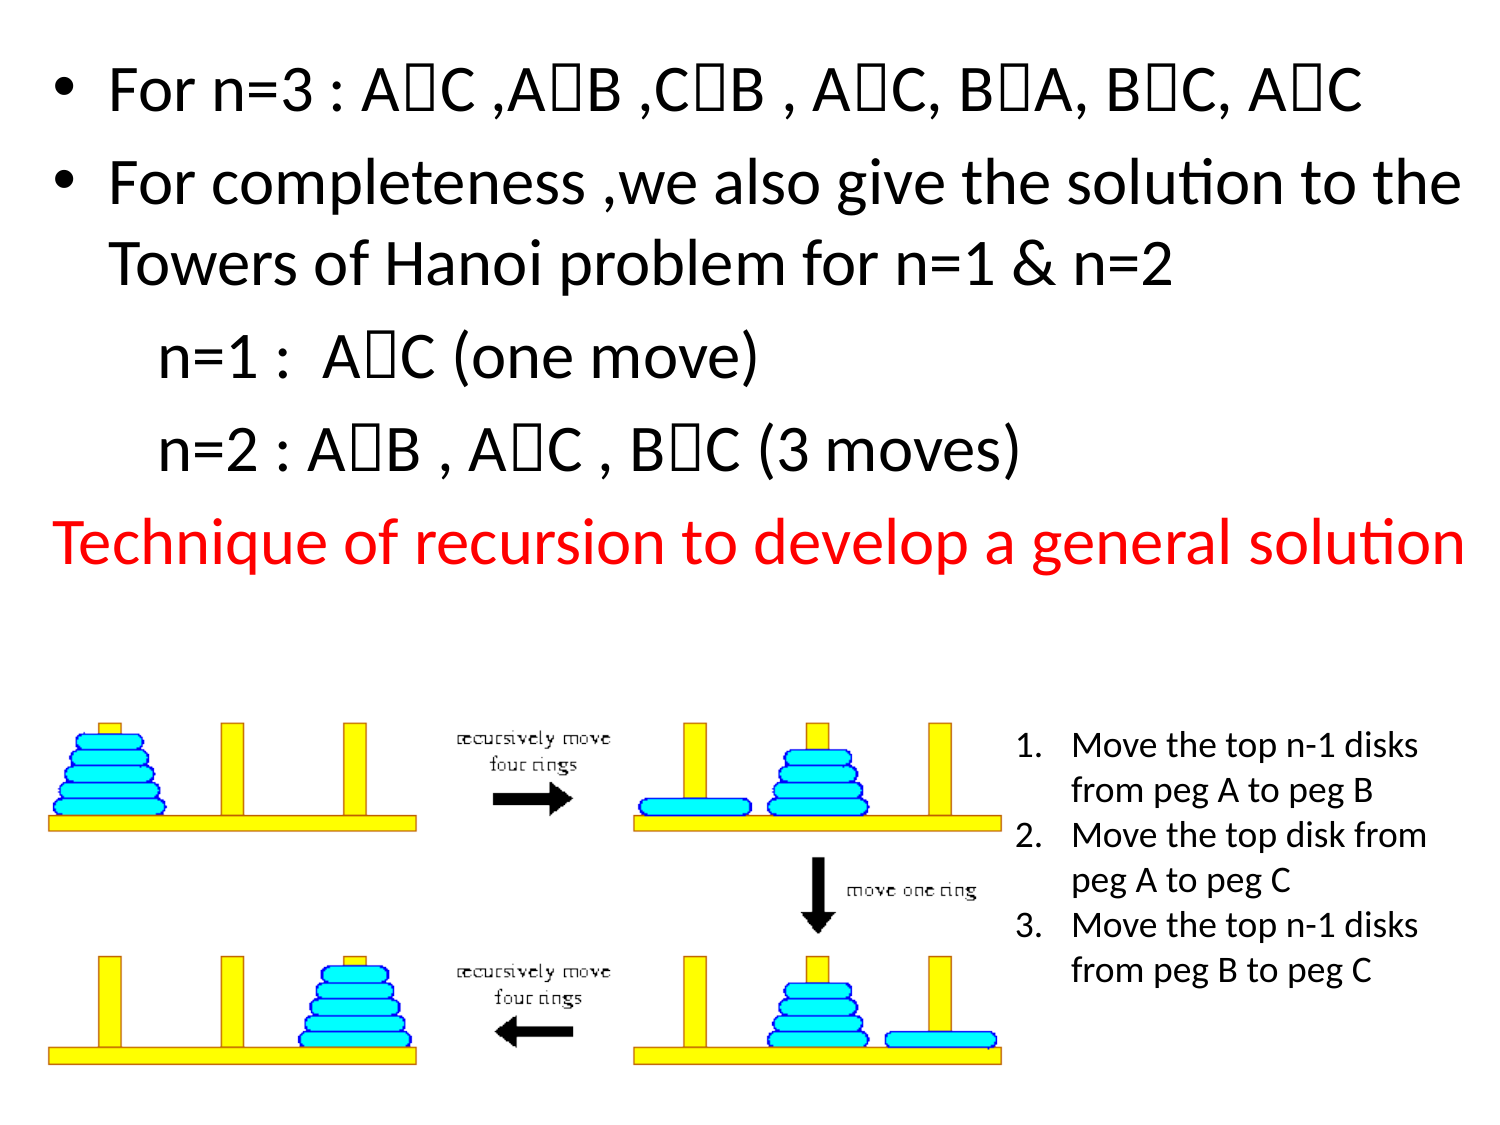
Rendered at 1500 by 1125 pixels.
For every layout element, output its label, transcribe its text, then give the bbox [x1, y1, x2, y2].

text_box Move the top n-1 disks from peg A to peg B Move the top disk from peg A to peg C Move the top n-1 disks from peg B to peg C [1079, 712, 1500, 1088]
picture [24, 696, 1076, 1090]
list For n=3 : AC ,AB ,CB , AC, BA, BC, AC For completeness ,we also give the solution to the Towers of Hanoi problem for n=1 & n=2 n=1 : AC (one move) n=2 : AB , AC , BC (3 moves) Technique of recursion to develop a general solution [37, 37, 1500, 712]
